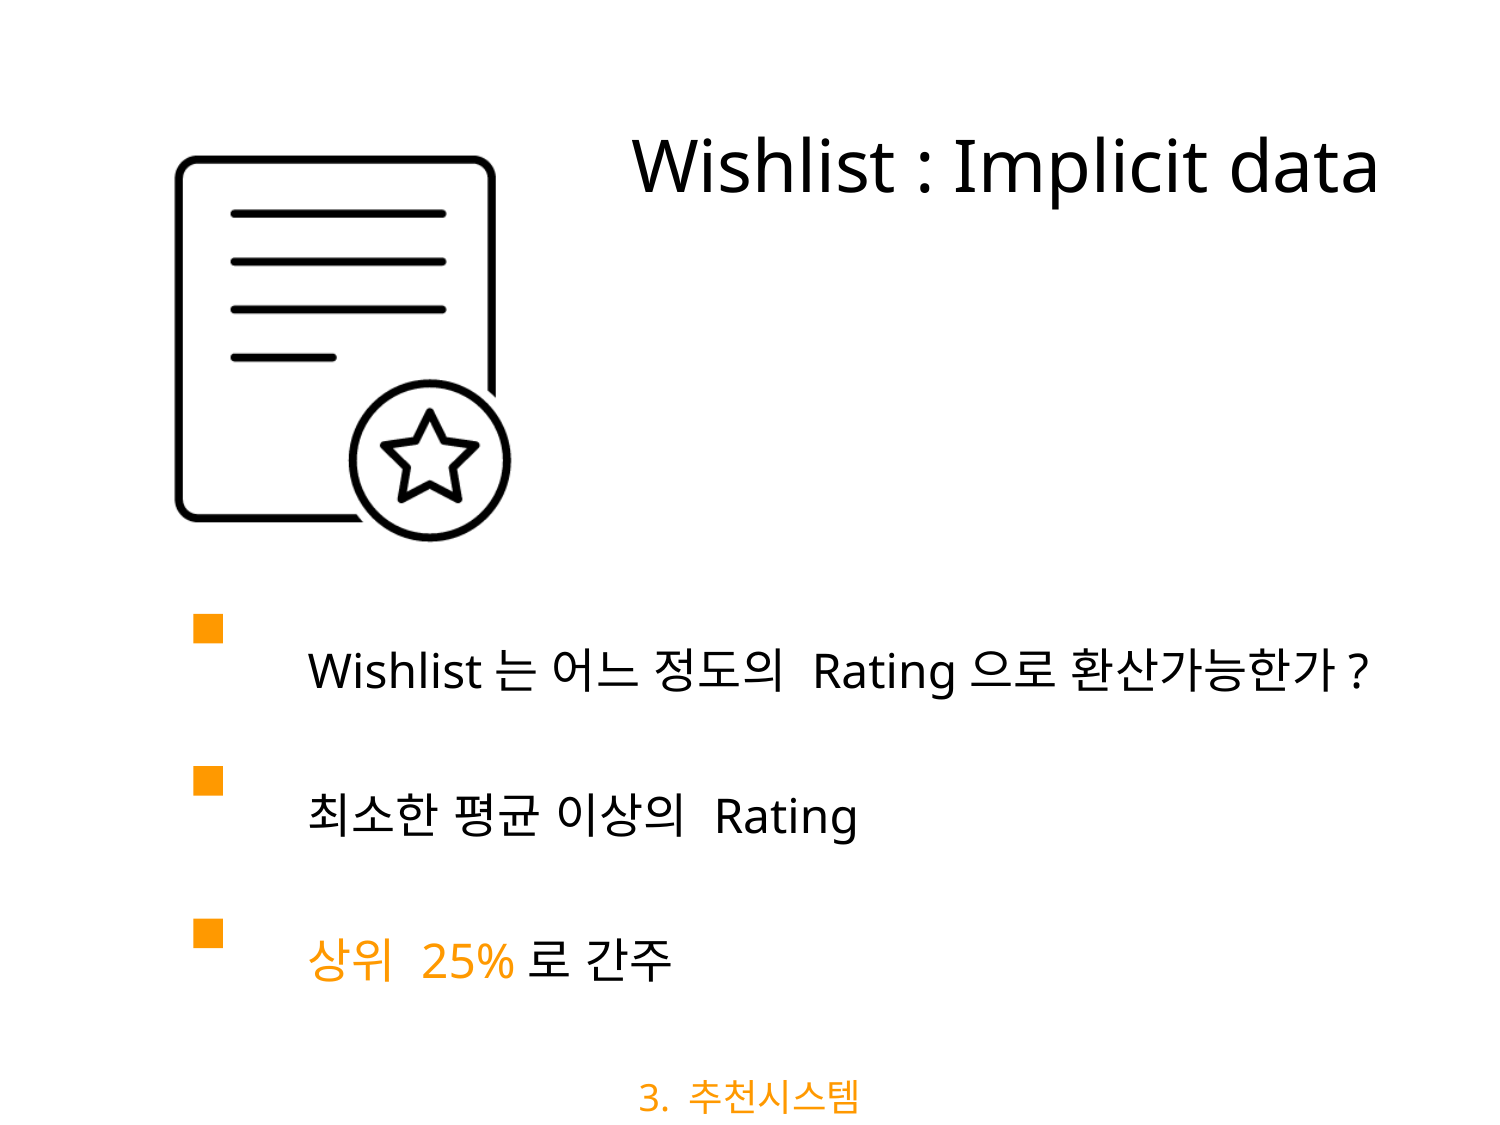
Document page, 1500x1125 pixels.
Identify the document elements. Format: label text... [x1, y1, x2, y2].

text_box [192, 918, 224, 949]
text_box 3. 추천시스템 [484, 1066, 1016, 1125]
text_box Wishlist는 어느 정도의 Rating으로 환산가능한가? 최소한 평균 이상의 Rating 상위 25%로 간주 [103, 562, 1453, 1085]
title Wishlist : Implicit data [103, 59, 1397, 278]
picture [128, 133, 558, 563]
text_box [192, 613, 224, 644]
text_box [192, 765, 224, 797]
